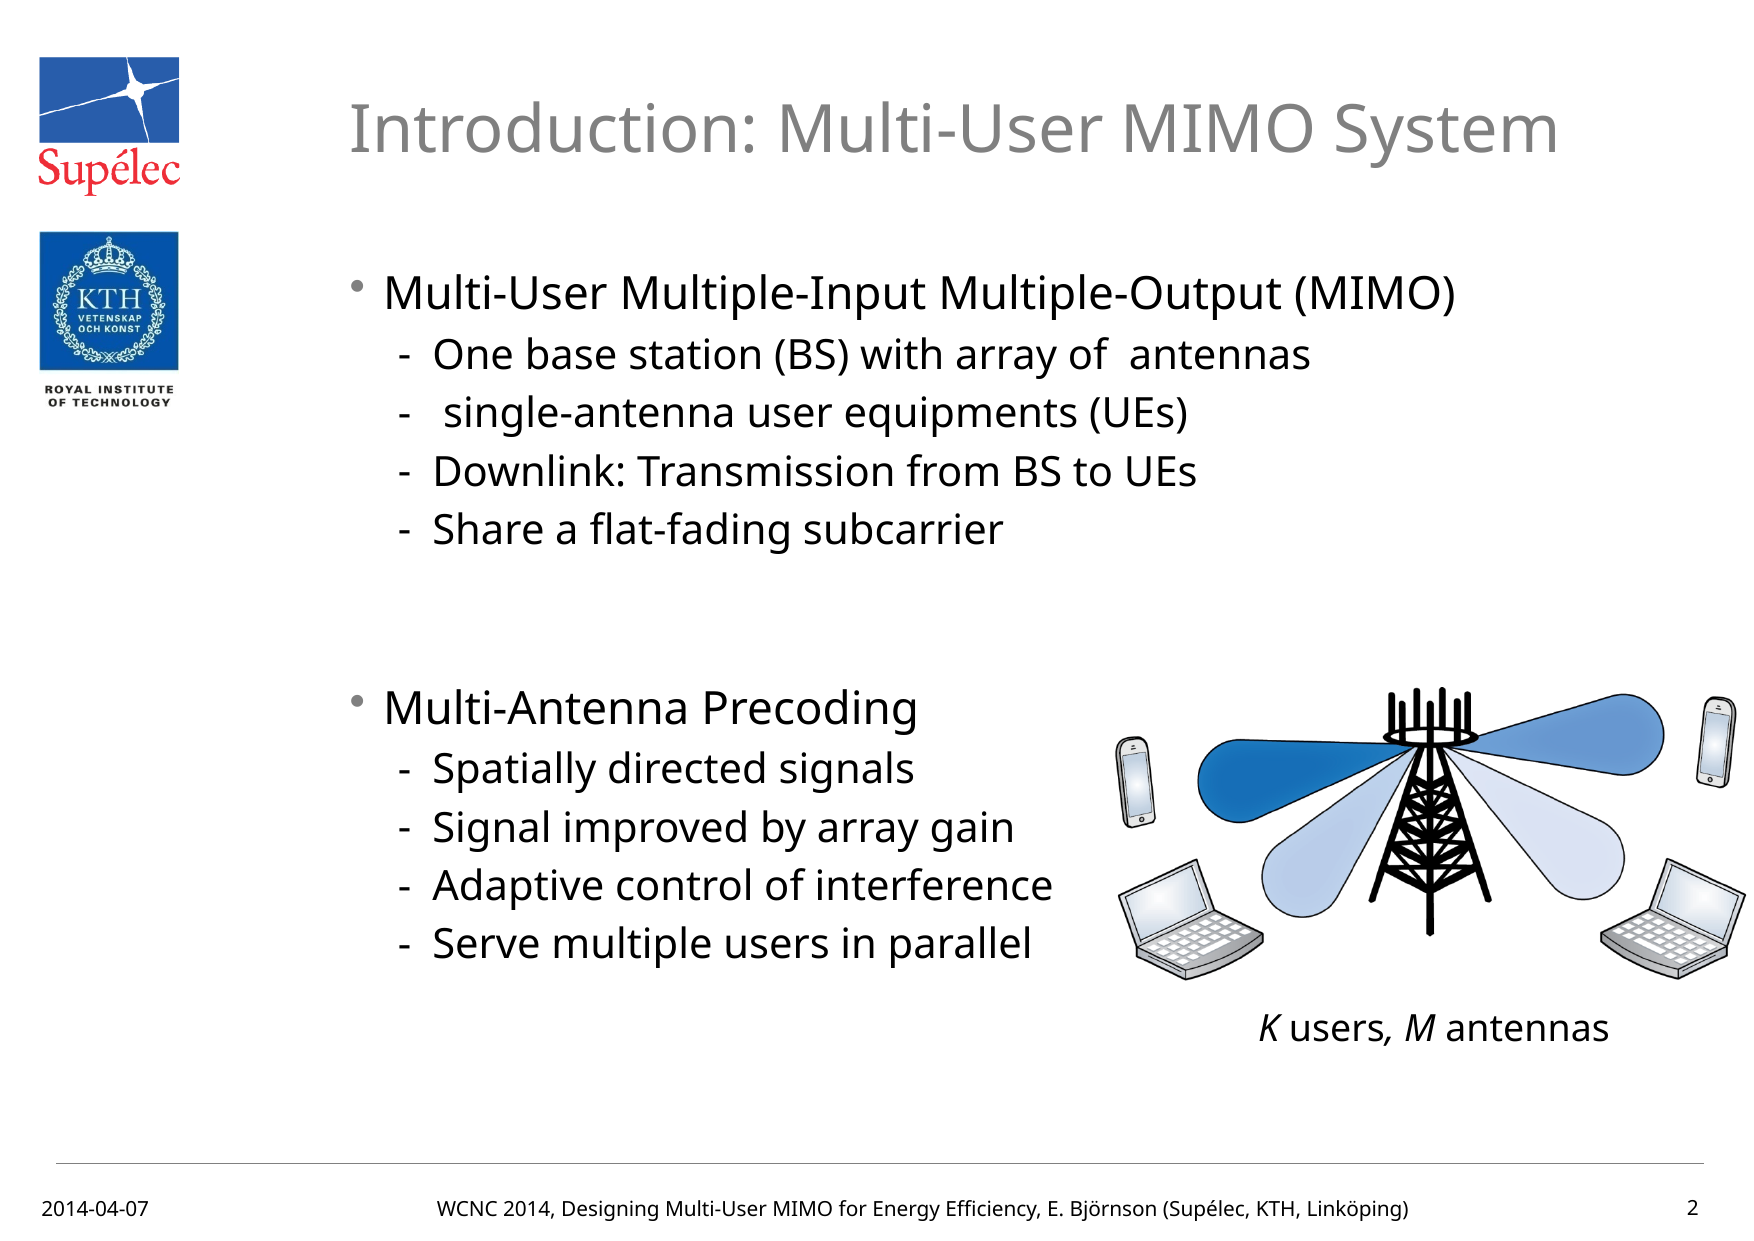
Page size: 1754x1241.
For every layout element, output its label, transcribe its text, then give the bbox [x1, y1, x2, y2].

slide_number 2 [1627, 1175, 1714, 1241]
picture [39, 231, 179, 408]
picture [38, 57, 180, 196]
picture [1109, 687, 1754, 983]
title Introduction: Multi-User MIMO System [349, 22, 1754, 230]
footer WCNC 2014, Designing Multi-User MIMO for Energy Efficiency, E. Björnson (Supélec, KTH, Linköping) [354, 1175, 1492, 1241]
text_box K users, M antennas [1243, 996, 1625, 1057]
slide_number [26, 1175, 206, 1241]
